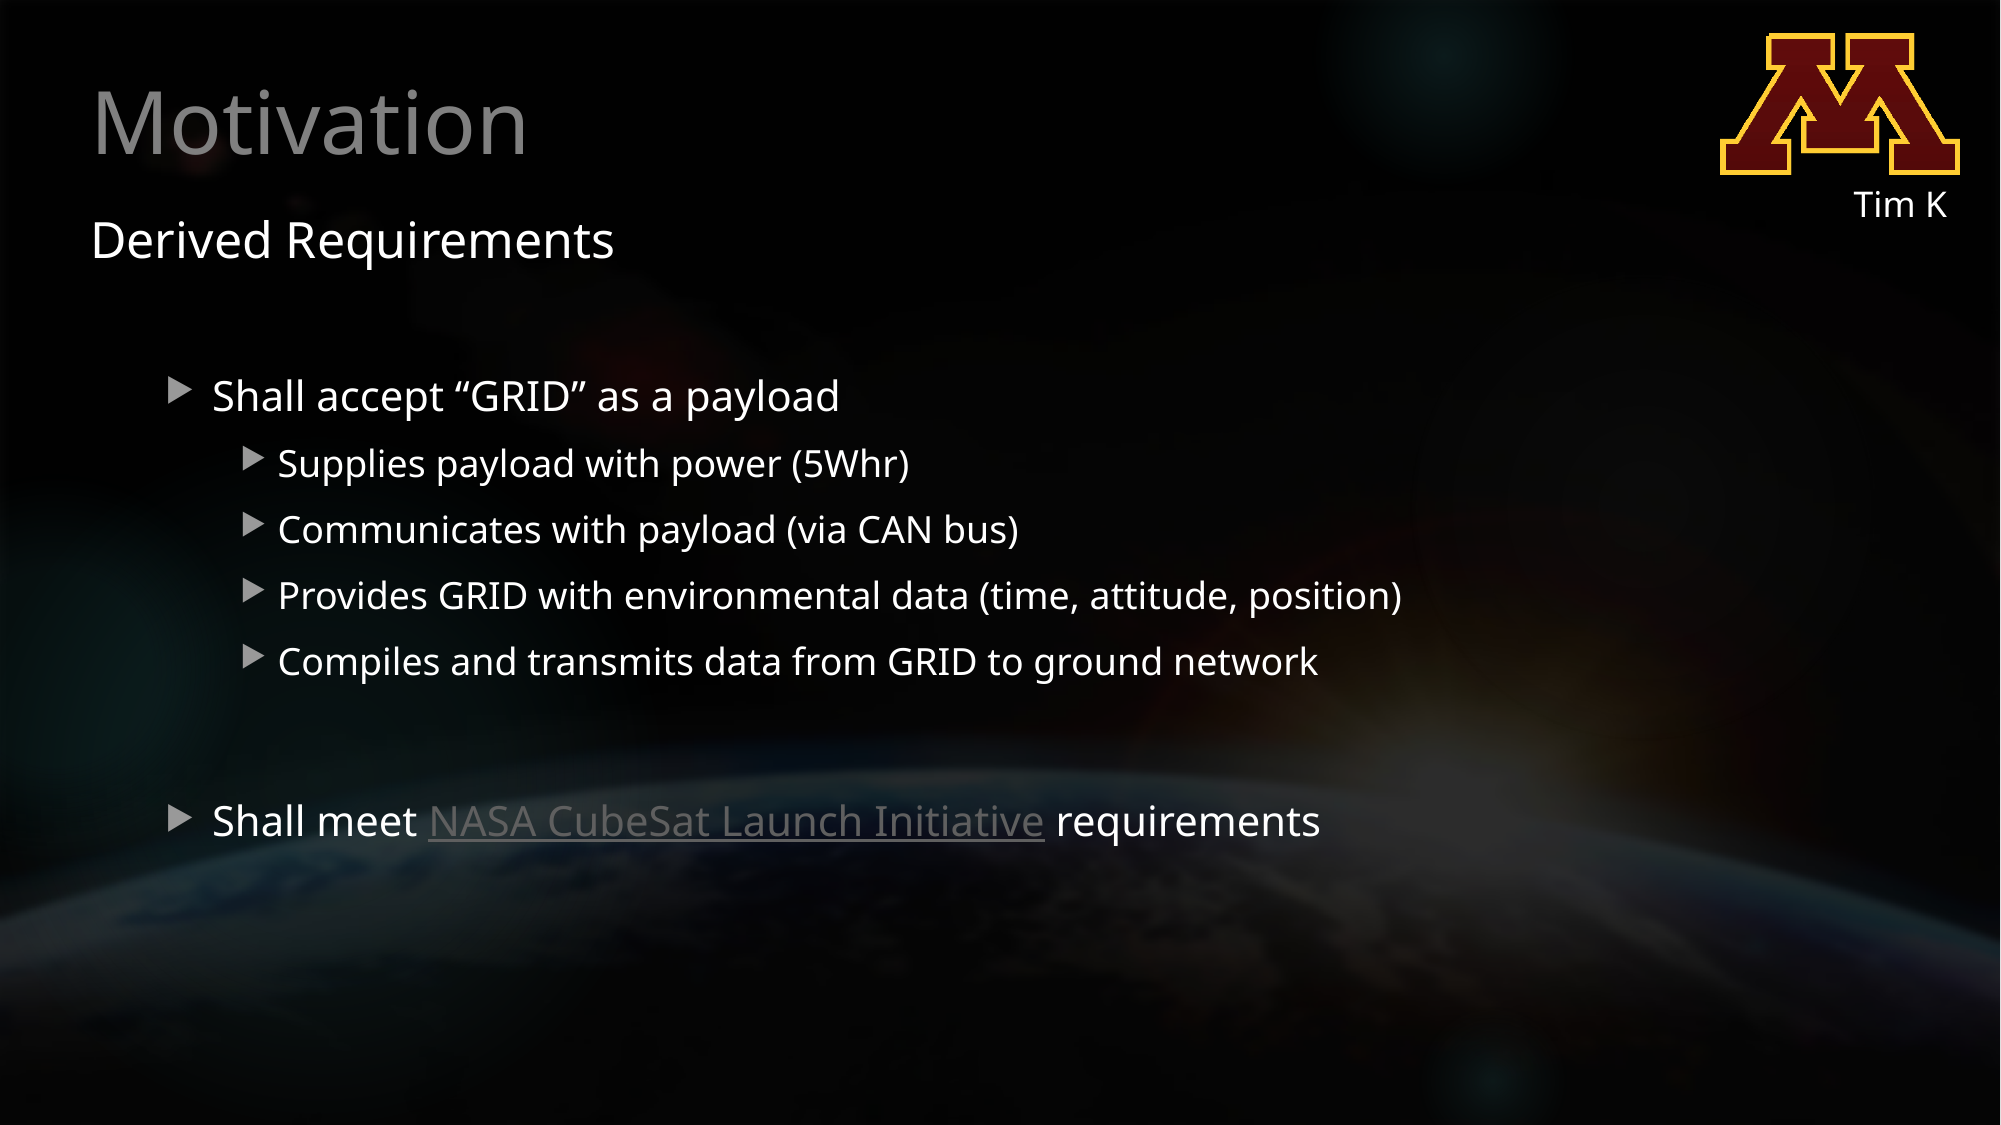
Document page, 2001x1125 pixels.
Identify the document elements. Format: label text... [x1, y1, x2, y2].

picture [0, 0, 2001, 1125]
list Derived Requirements Shall accept “GRID” as a payload Supplies payload with power (5Whr) Communicates with payload (via CAN bus) Provides GRID with environmental data (time, attitude, position) Compiles and transmits data from GRID to ground network Shall meet NASA CubeSat Launch Initiative requirements [75, 201, 1833, 1048]
list Tim K [1713, 174, 1963, 233]
title Motivation [75, 59, 1618, 175]
